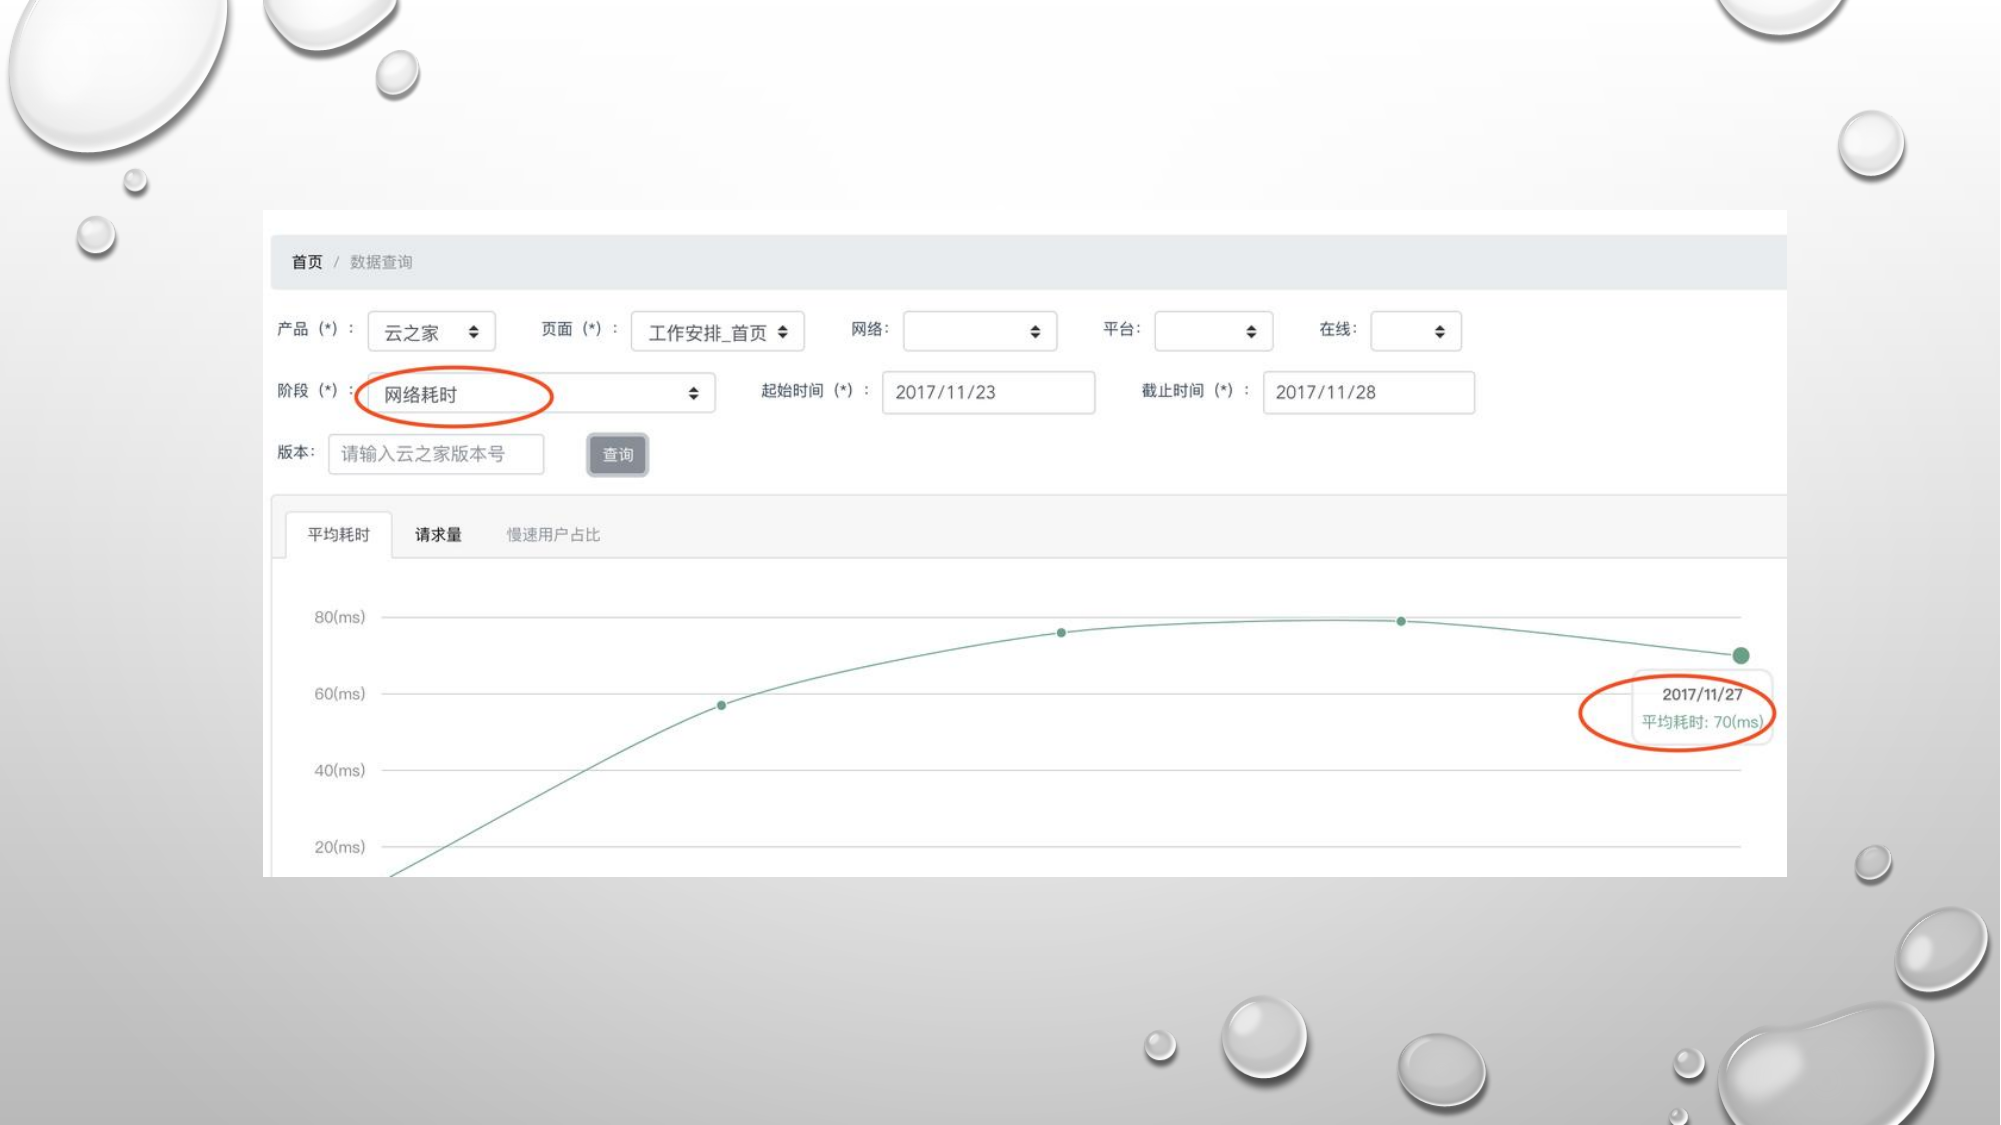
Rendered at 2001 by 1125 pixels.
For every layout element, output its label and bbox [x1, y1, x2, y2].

picture [0, 0, 2000, 1125]
list [262, 210, 1787, 877]
